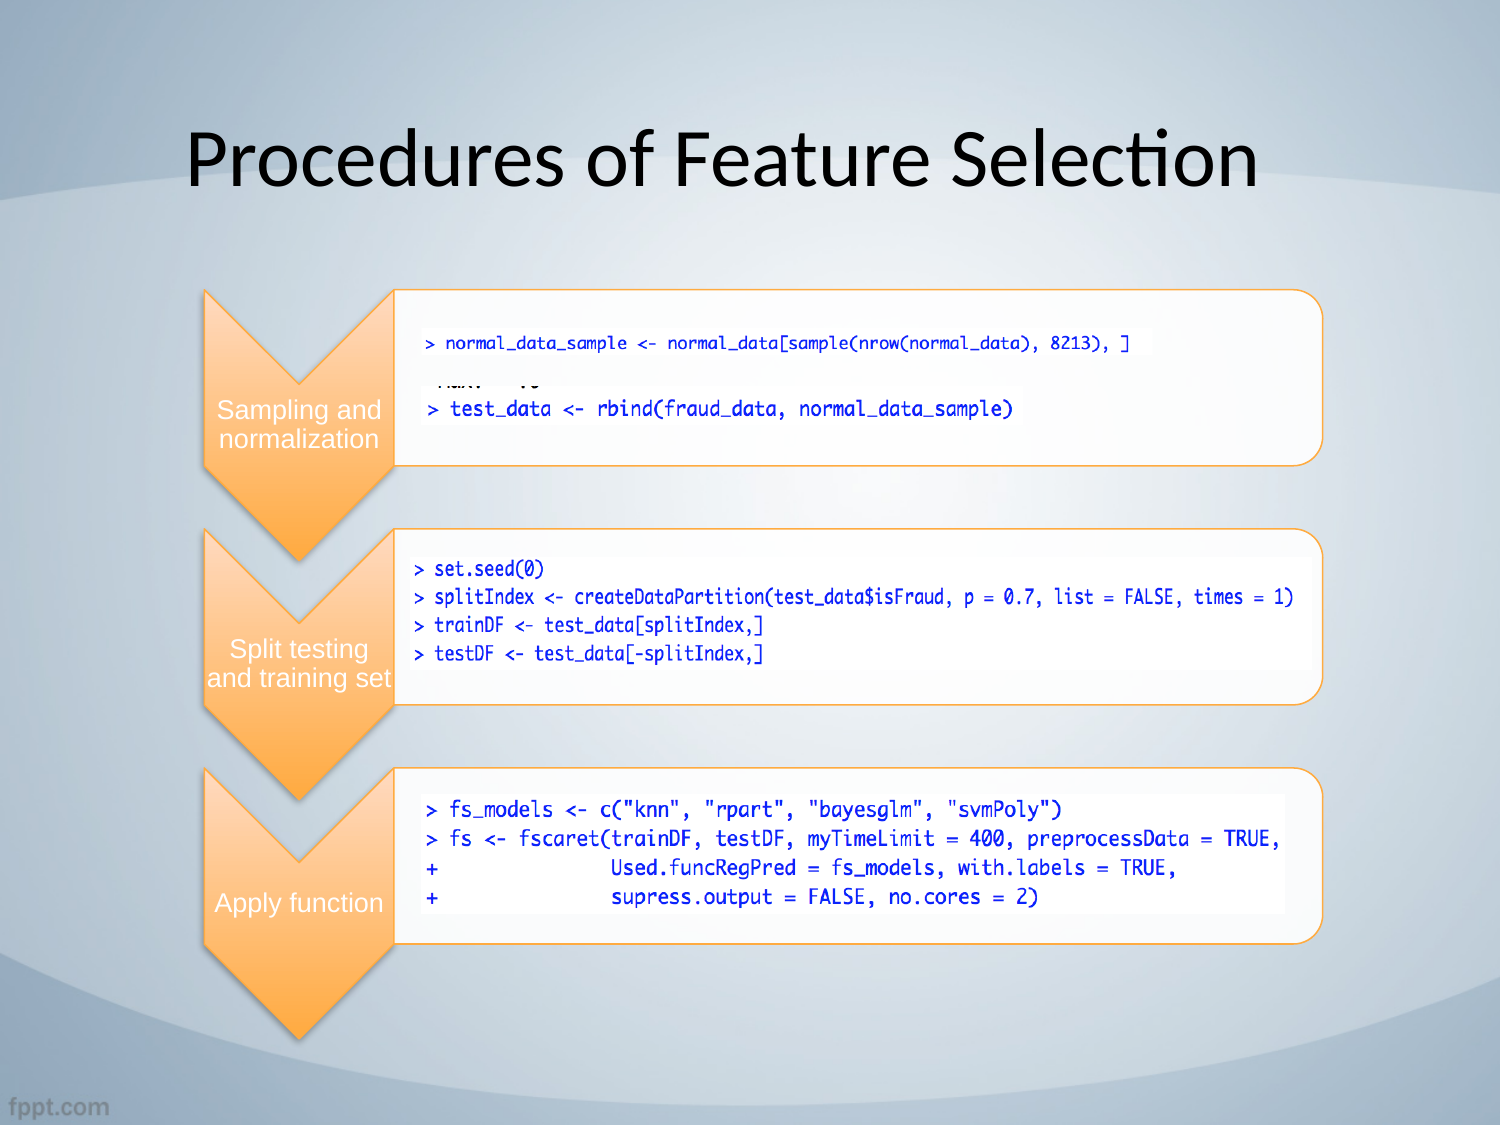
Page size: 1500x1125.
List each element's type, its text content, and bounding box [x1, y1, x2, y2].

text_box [204, 289, 1323, 1040]
title Procedures of Feature Selection [76, 71, 1371, 235]
picture [0, 0, 1500, 1125]
